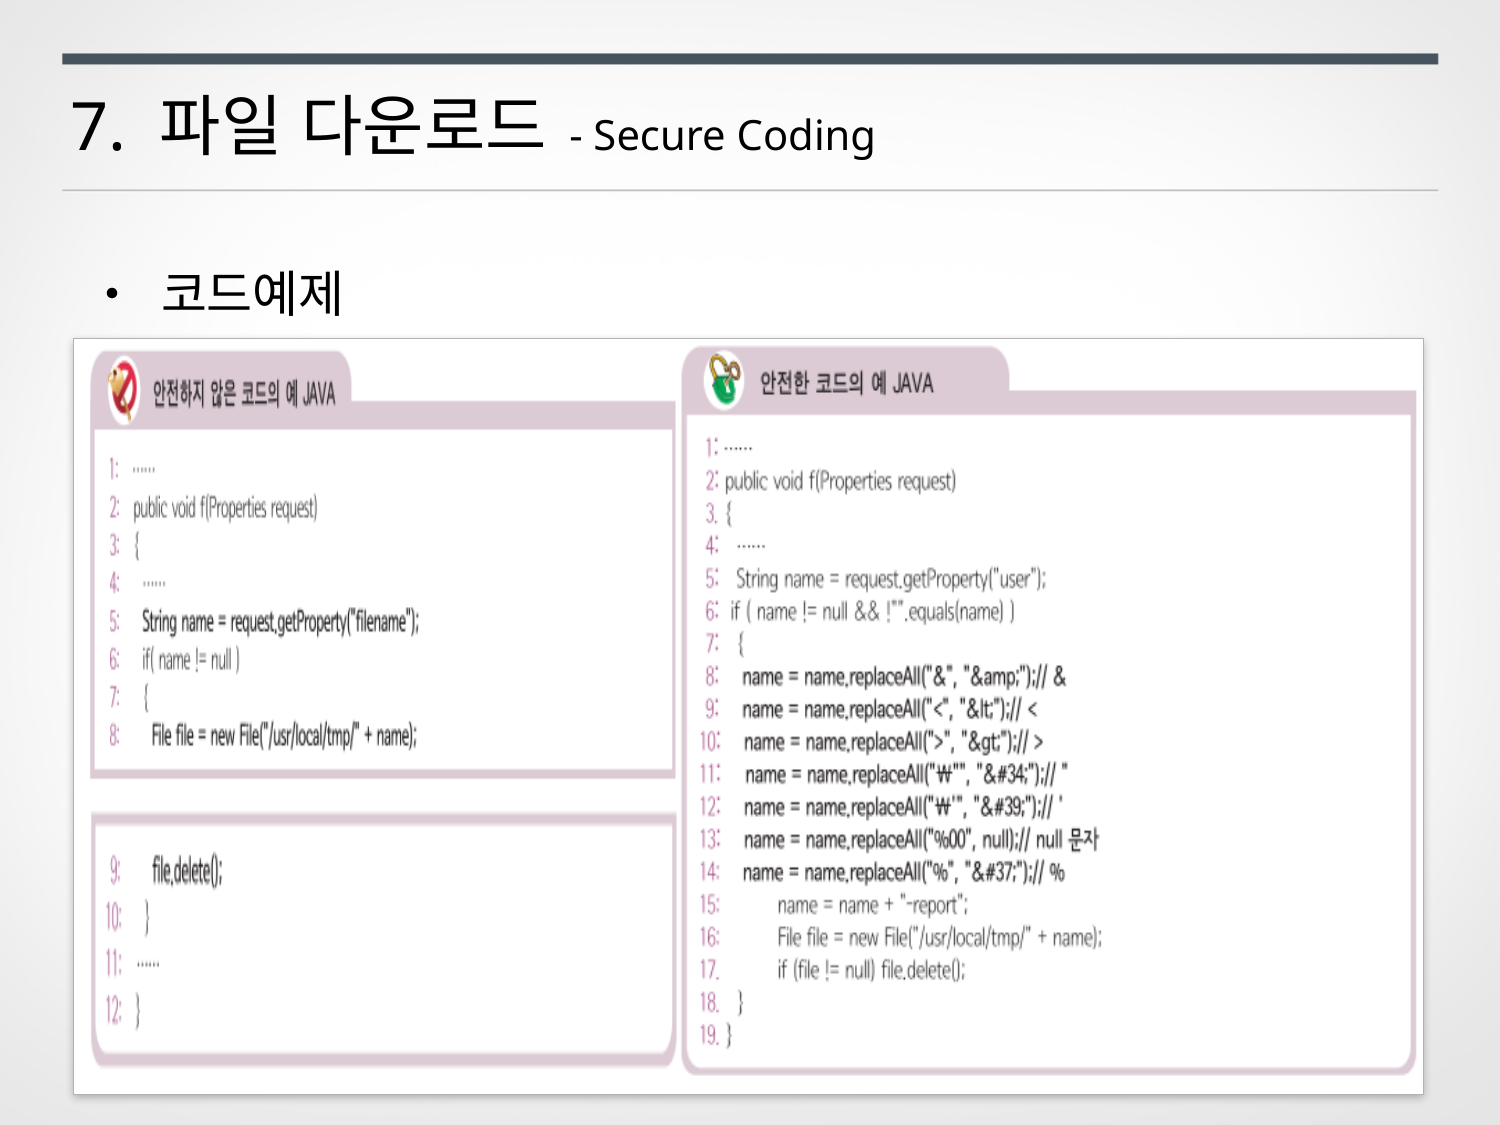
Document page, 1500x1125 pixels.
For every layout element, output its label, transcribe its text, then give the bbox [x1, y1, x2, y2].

text_box • 코드예제 [73, 255, 1424, 330]
text_box 7. 파일 다운로드 - Secure Coding [70, 76, 1424, 175]
picture [0, 0, 1500, 1125]
text_box [73, 338, 1424, 1095]
